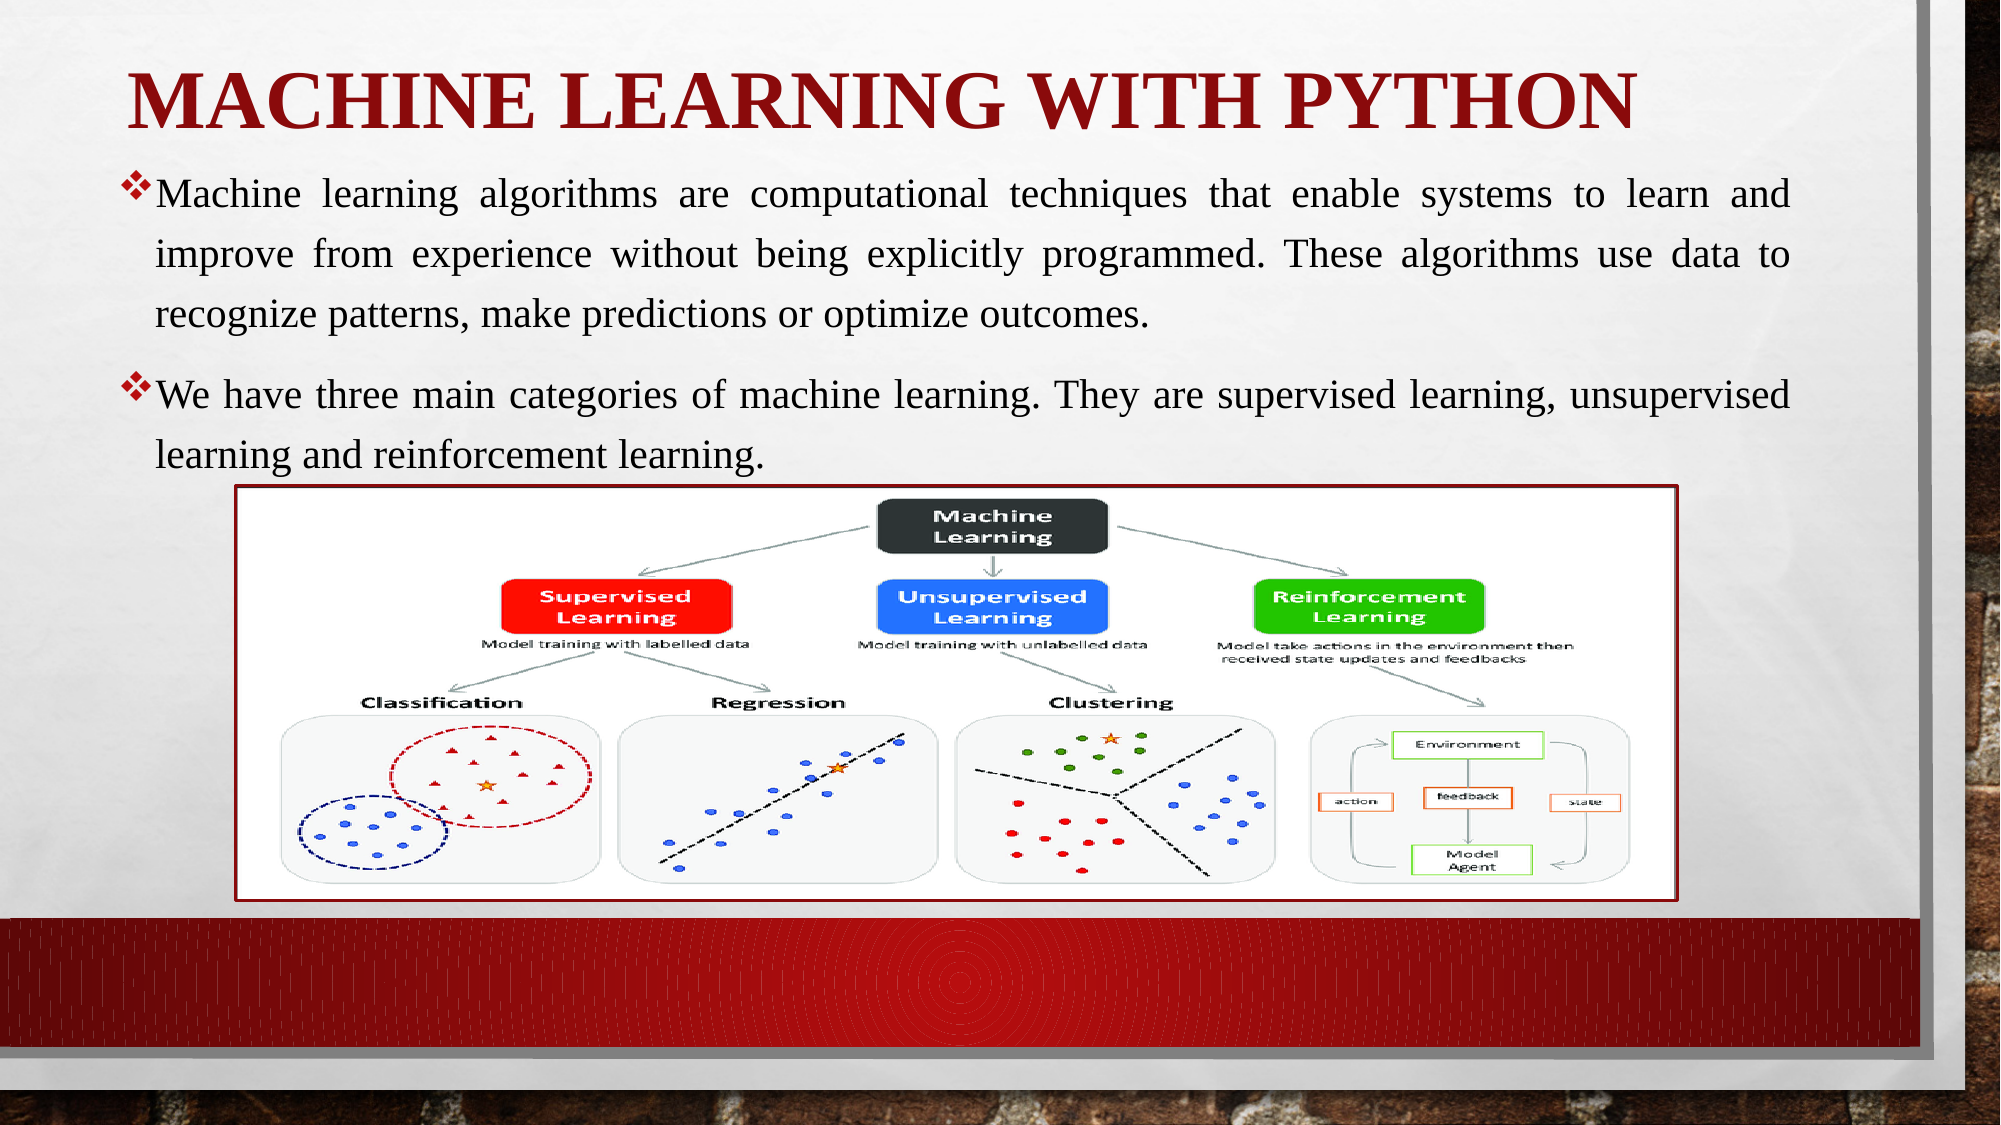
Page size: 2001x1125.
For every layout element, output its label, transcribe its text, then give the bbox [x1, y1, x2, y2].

list Machine learning algorithms are computational techniques that enable systems to learn and improve from experience without being explicitly programmed. These algorithms use data to recognize patterns, make predictions or optimize outcomes. We have three main categories of machine learning. They are supervised learning, unsupervised learning and reinforcement learning. [102, 125, 1808, 669]
title MACHINE LEARNING WITH PYTHON [112, 37, 1818, 166]
picture [236, 486, 1676, 899]
picture [0, 0, 2000, 1125]
